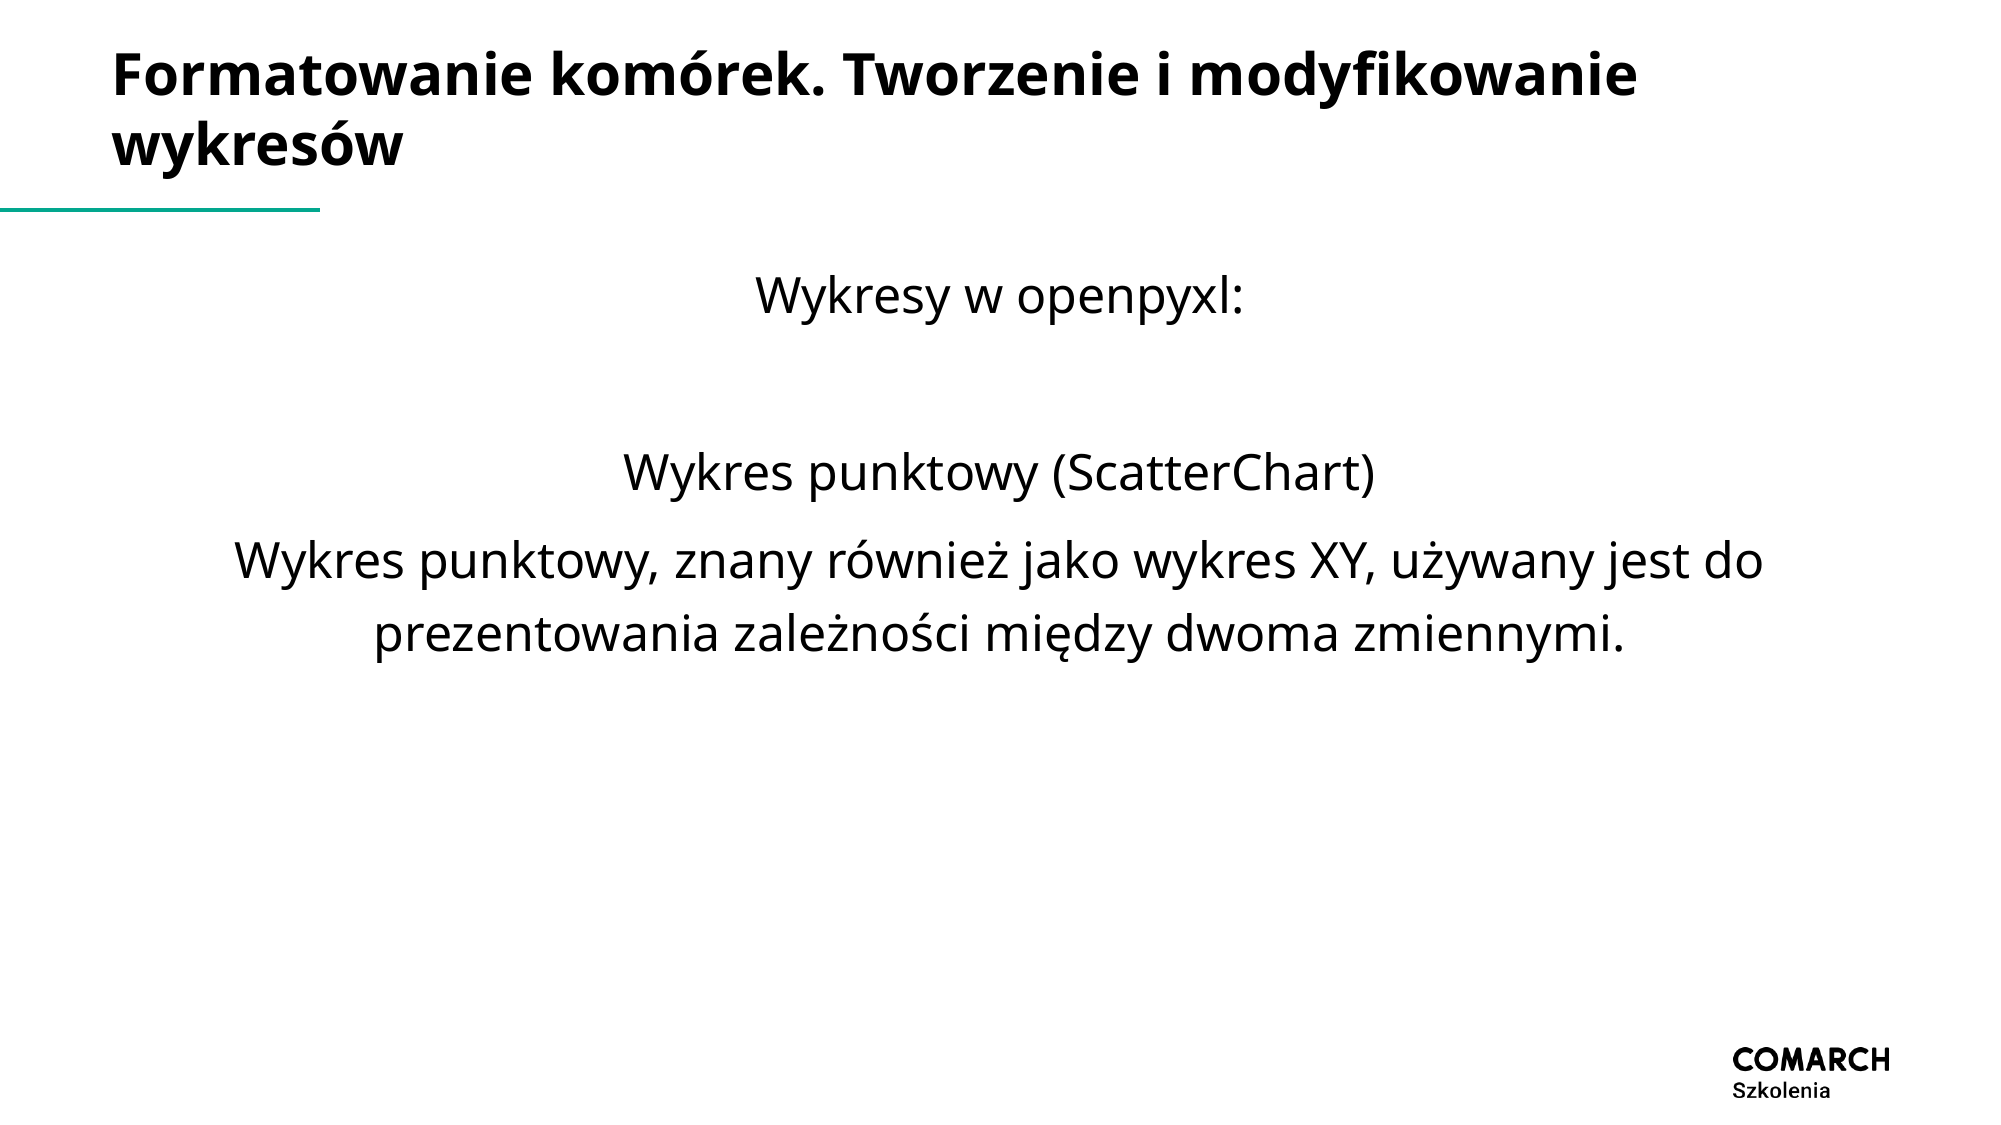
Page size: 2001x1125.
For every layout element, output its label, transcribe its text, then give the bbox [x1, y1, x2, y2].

picture [1733, 1047, 1889, 1098]
title Formatowanie komórek. Tworzenie i modyfikowanie wykresów [111, 0, 1889, 185]
list Wykresy w openpyxl: Wykres punktowy (ScatterChart) Wykres punktowy, znany również jako wykres XY, używany jest do prezentowania zależności między dwoma zmiennymi. [111, 243, 1889, 1000]
